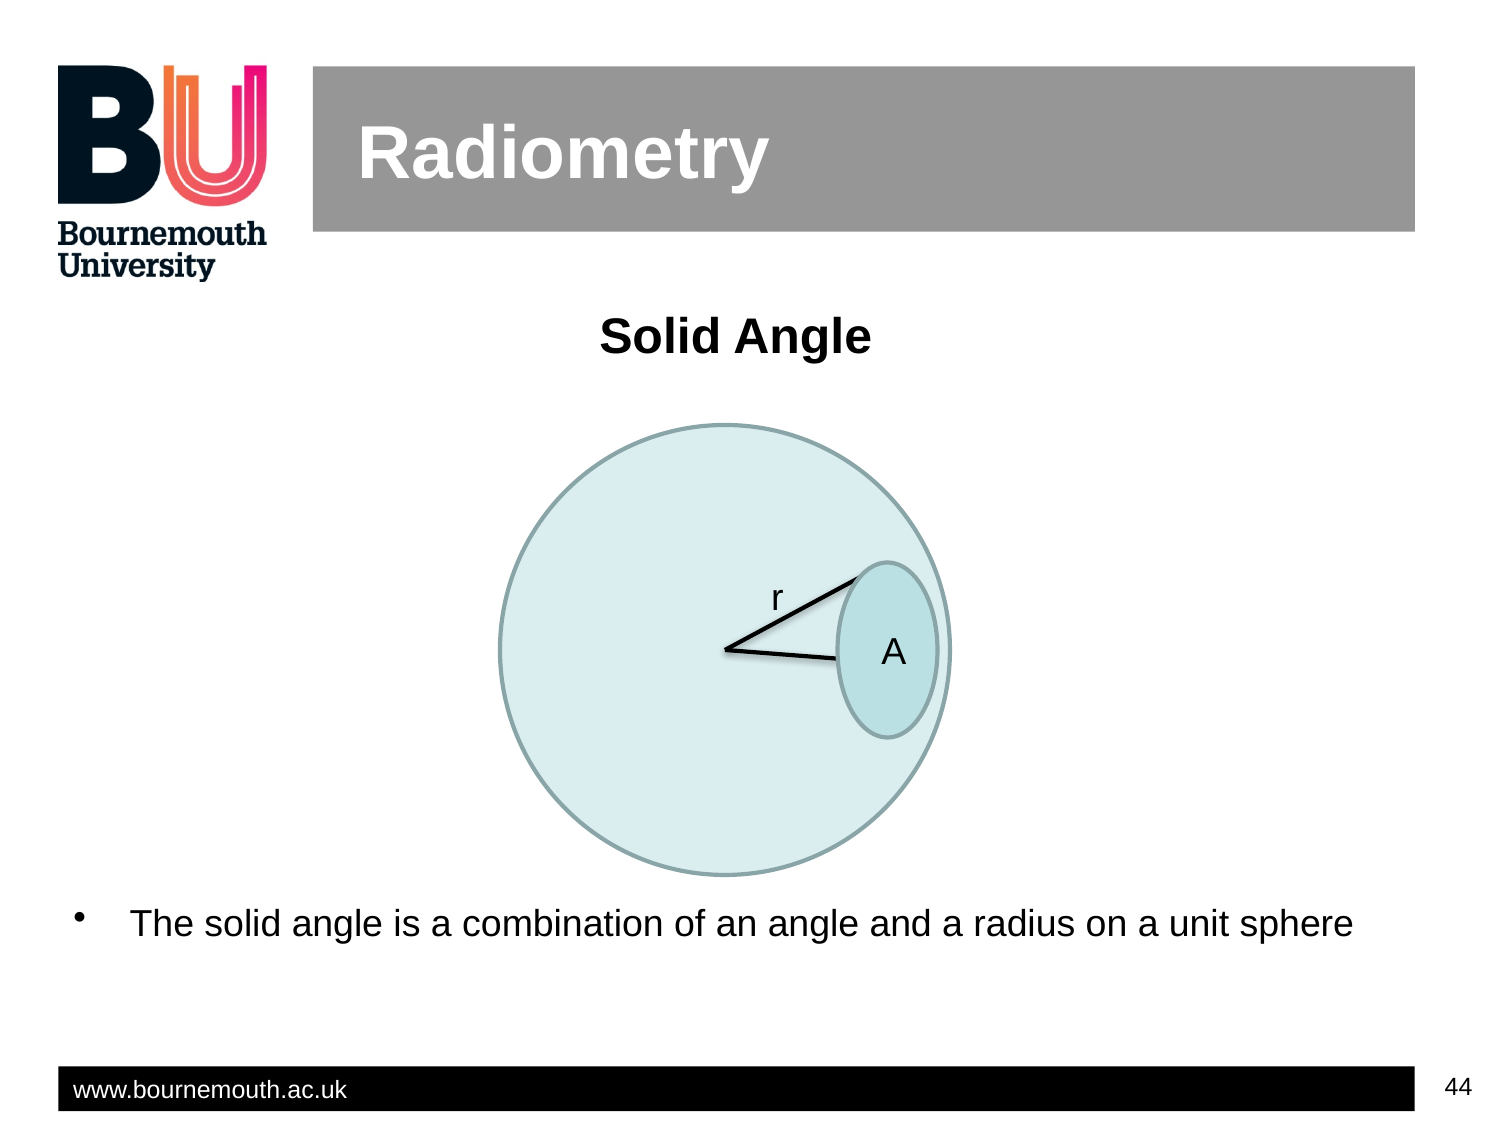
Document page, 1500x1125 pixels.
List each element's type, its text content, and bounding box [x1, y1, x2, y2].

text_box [724, 562, 888, 649]
text_box [497, 422, 953, 878]
picture [58, 58, 274, 282]
list Solid Angle The solid angle is a combination of an angle and a radius on a unit sphere [58, 302, 1414, 1066]
text_box [884, 560, 940, 740]
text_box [724, 649, 888, 738]
text_box A [891, 619, 925, 680]
title Radiometry [312, 66, 1416, 232]
